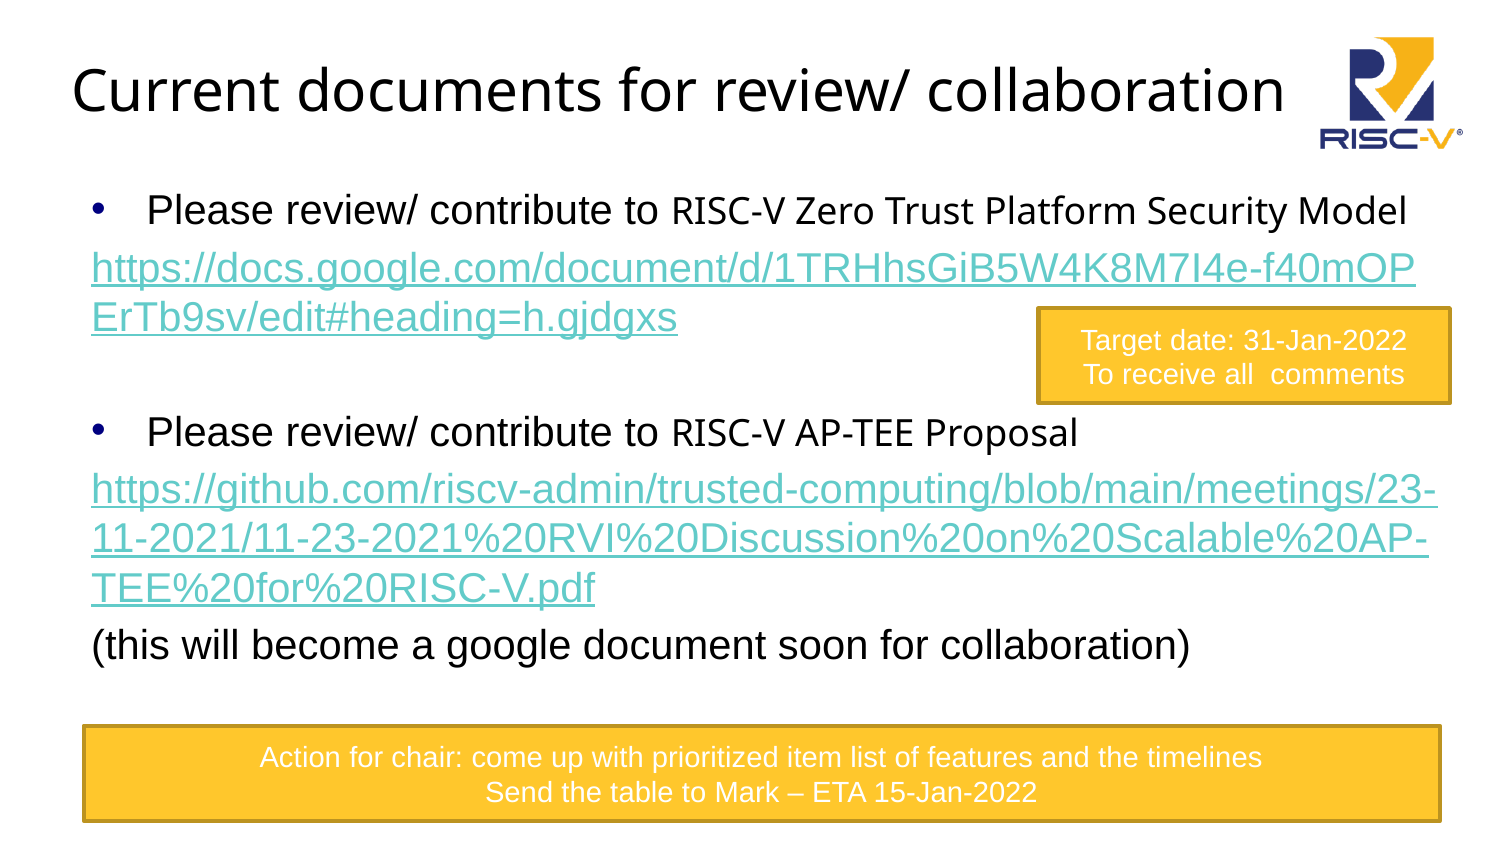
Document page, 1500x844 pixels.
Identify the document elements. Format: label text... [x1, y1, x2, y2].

text_box Target date: 31-Jan-2022 To receive all comments [1036, 306, 1452, 405]
title Current documents for review/ collaboration [60, 35, 1375, 148]
text_box Action for chair: come up with prioritized item list of features and the timelines Send the table to Mark – ETA 15-Jan-2022 [82, 724, 1442, 823]
list Please review/ contribute to RISC-V Zero Trust Platform Security Model https://docs.google.com/document/d/1TRHhsGiB5W4K8M7I4e-f40mOPErTb9sv/edit#heading=h.gjdgxs Please review/ contribute to RISC-V AP-TEE Proposal https://github.com/riscv-admin/trusted-computing/blob/main/meetings/23-11-2021/11-23-2021%20RVI%20Discussion%20on%20Scalable%20AP-TEE%20for%20RISC-V.pdf (this will become a google document soon for collaboration) [60, 169, 1450, 779]
picture [1320, 37, 1463, 149]
